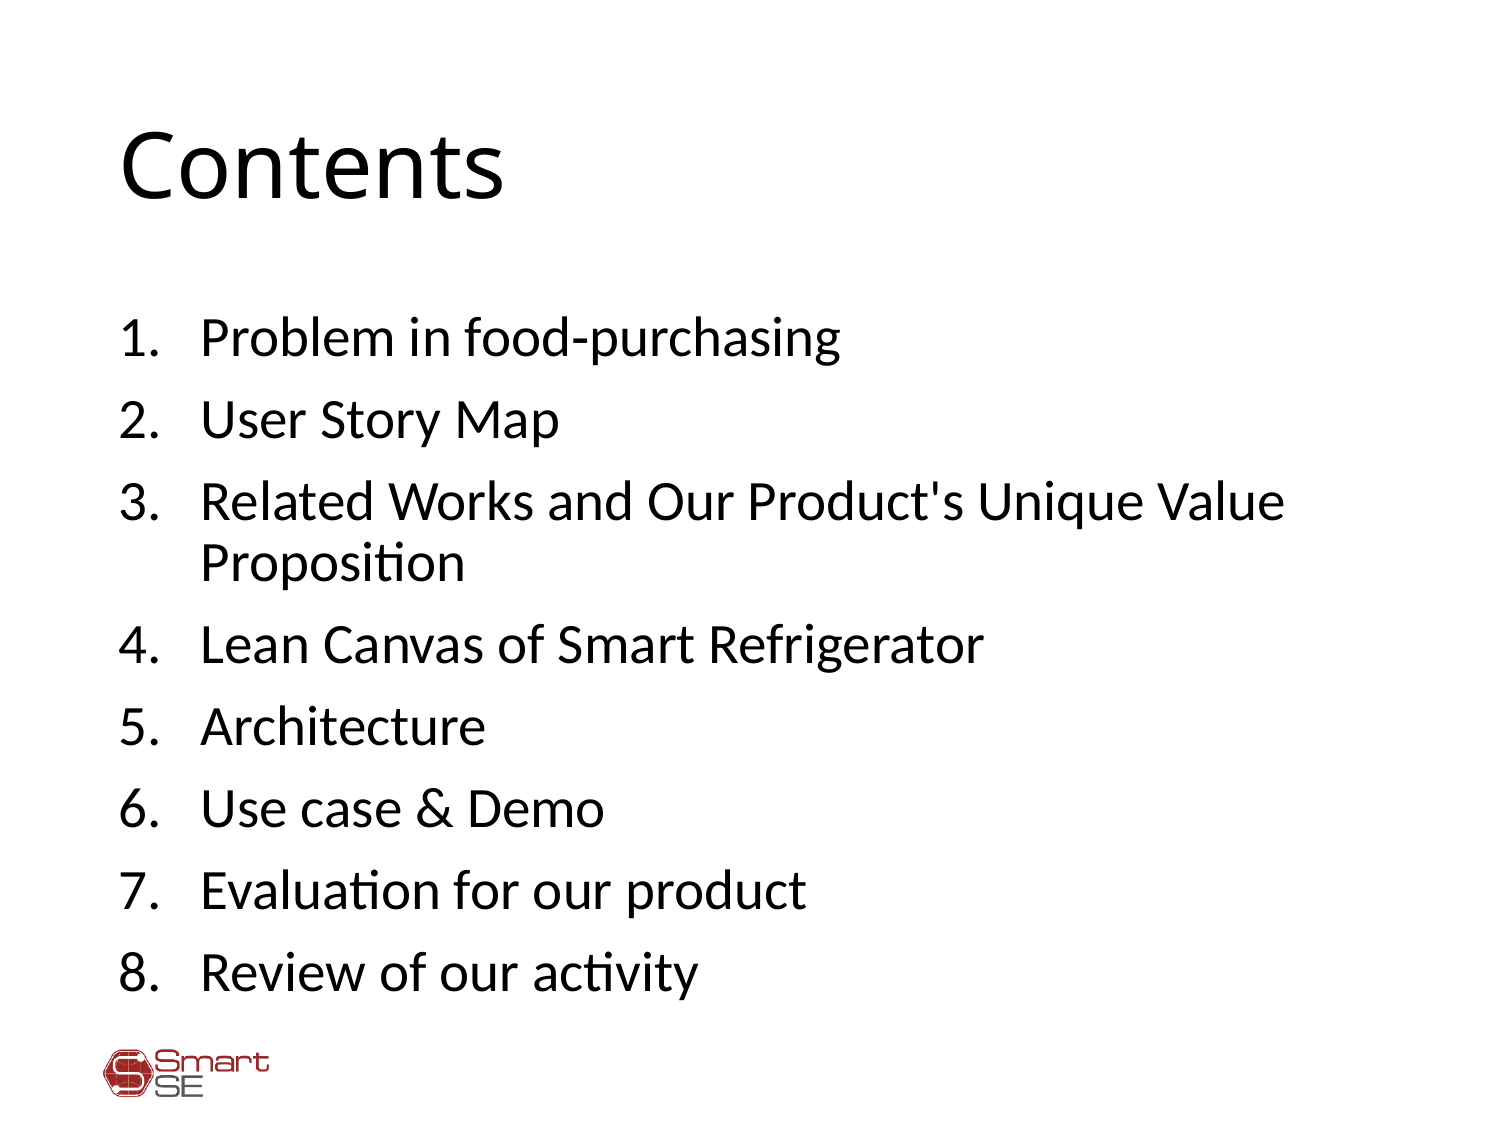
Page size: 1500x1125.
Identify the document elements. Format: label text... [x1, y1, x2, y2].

picture [103, 1049, 269, 1097]
title Contents [103, 59, 1397, 278]
list Problem in food‐purchasing User Story Map Related Works and Our Product's Unique Value Proposition Lean Canvas of Smart Refrigerator Architecture Use case & Demo Evaluation for our product Review of our activity [103, 299, 1397, 1014]
